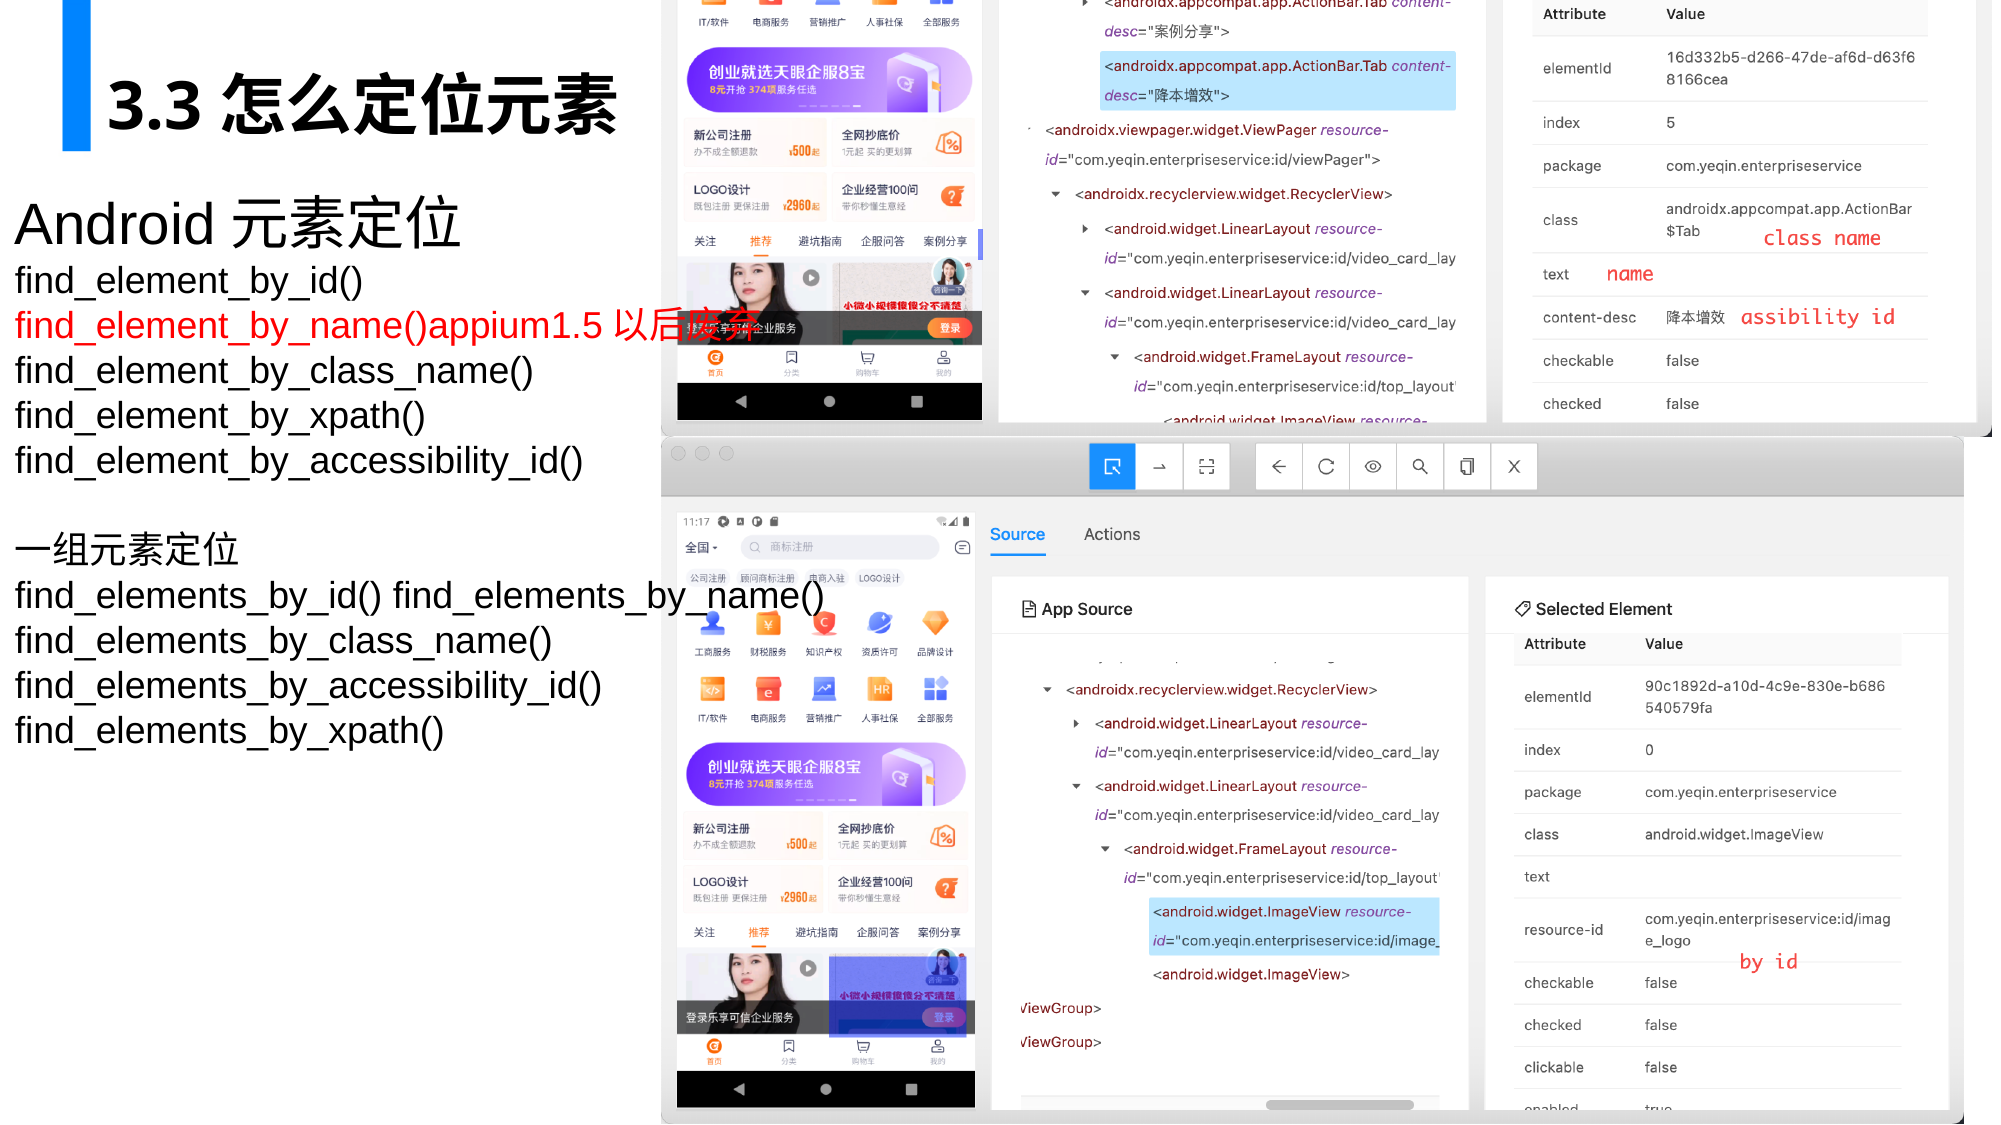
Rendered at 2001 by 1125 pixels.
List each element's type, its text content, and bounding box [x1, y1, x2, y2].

title 3.3怎么定位元素 [92, 0, 661, 152]
text_box Android元素定位 find_element_by_id() find_element_by_name()appium1.5以后废弃 find_element_by_class_name() find_element_by_xpath() find_element_by_accessibility_id() 一组元素定位 find_elements_by_id() find_elements_by_name() find_elements_by_class_name() find_elements_by_accessibility_id() find_elements_by_xpath() [0, 179, 661, 759]
picture [0, 0, 2001, 1125]
